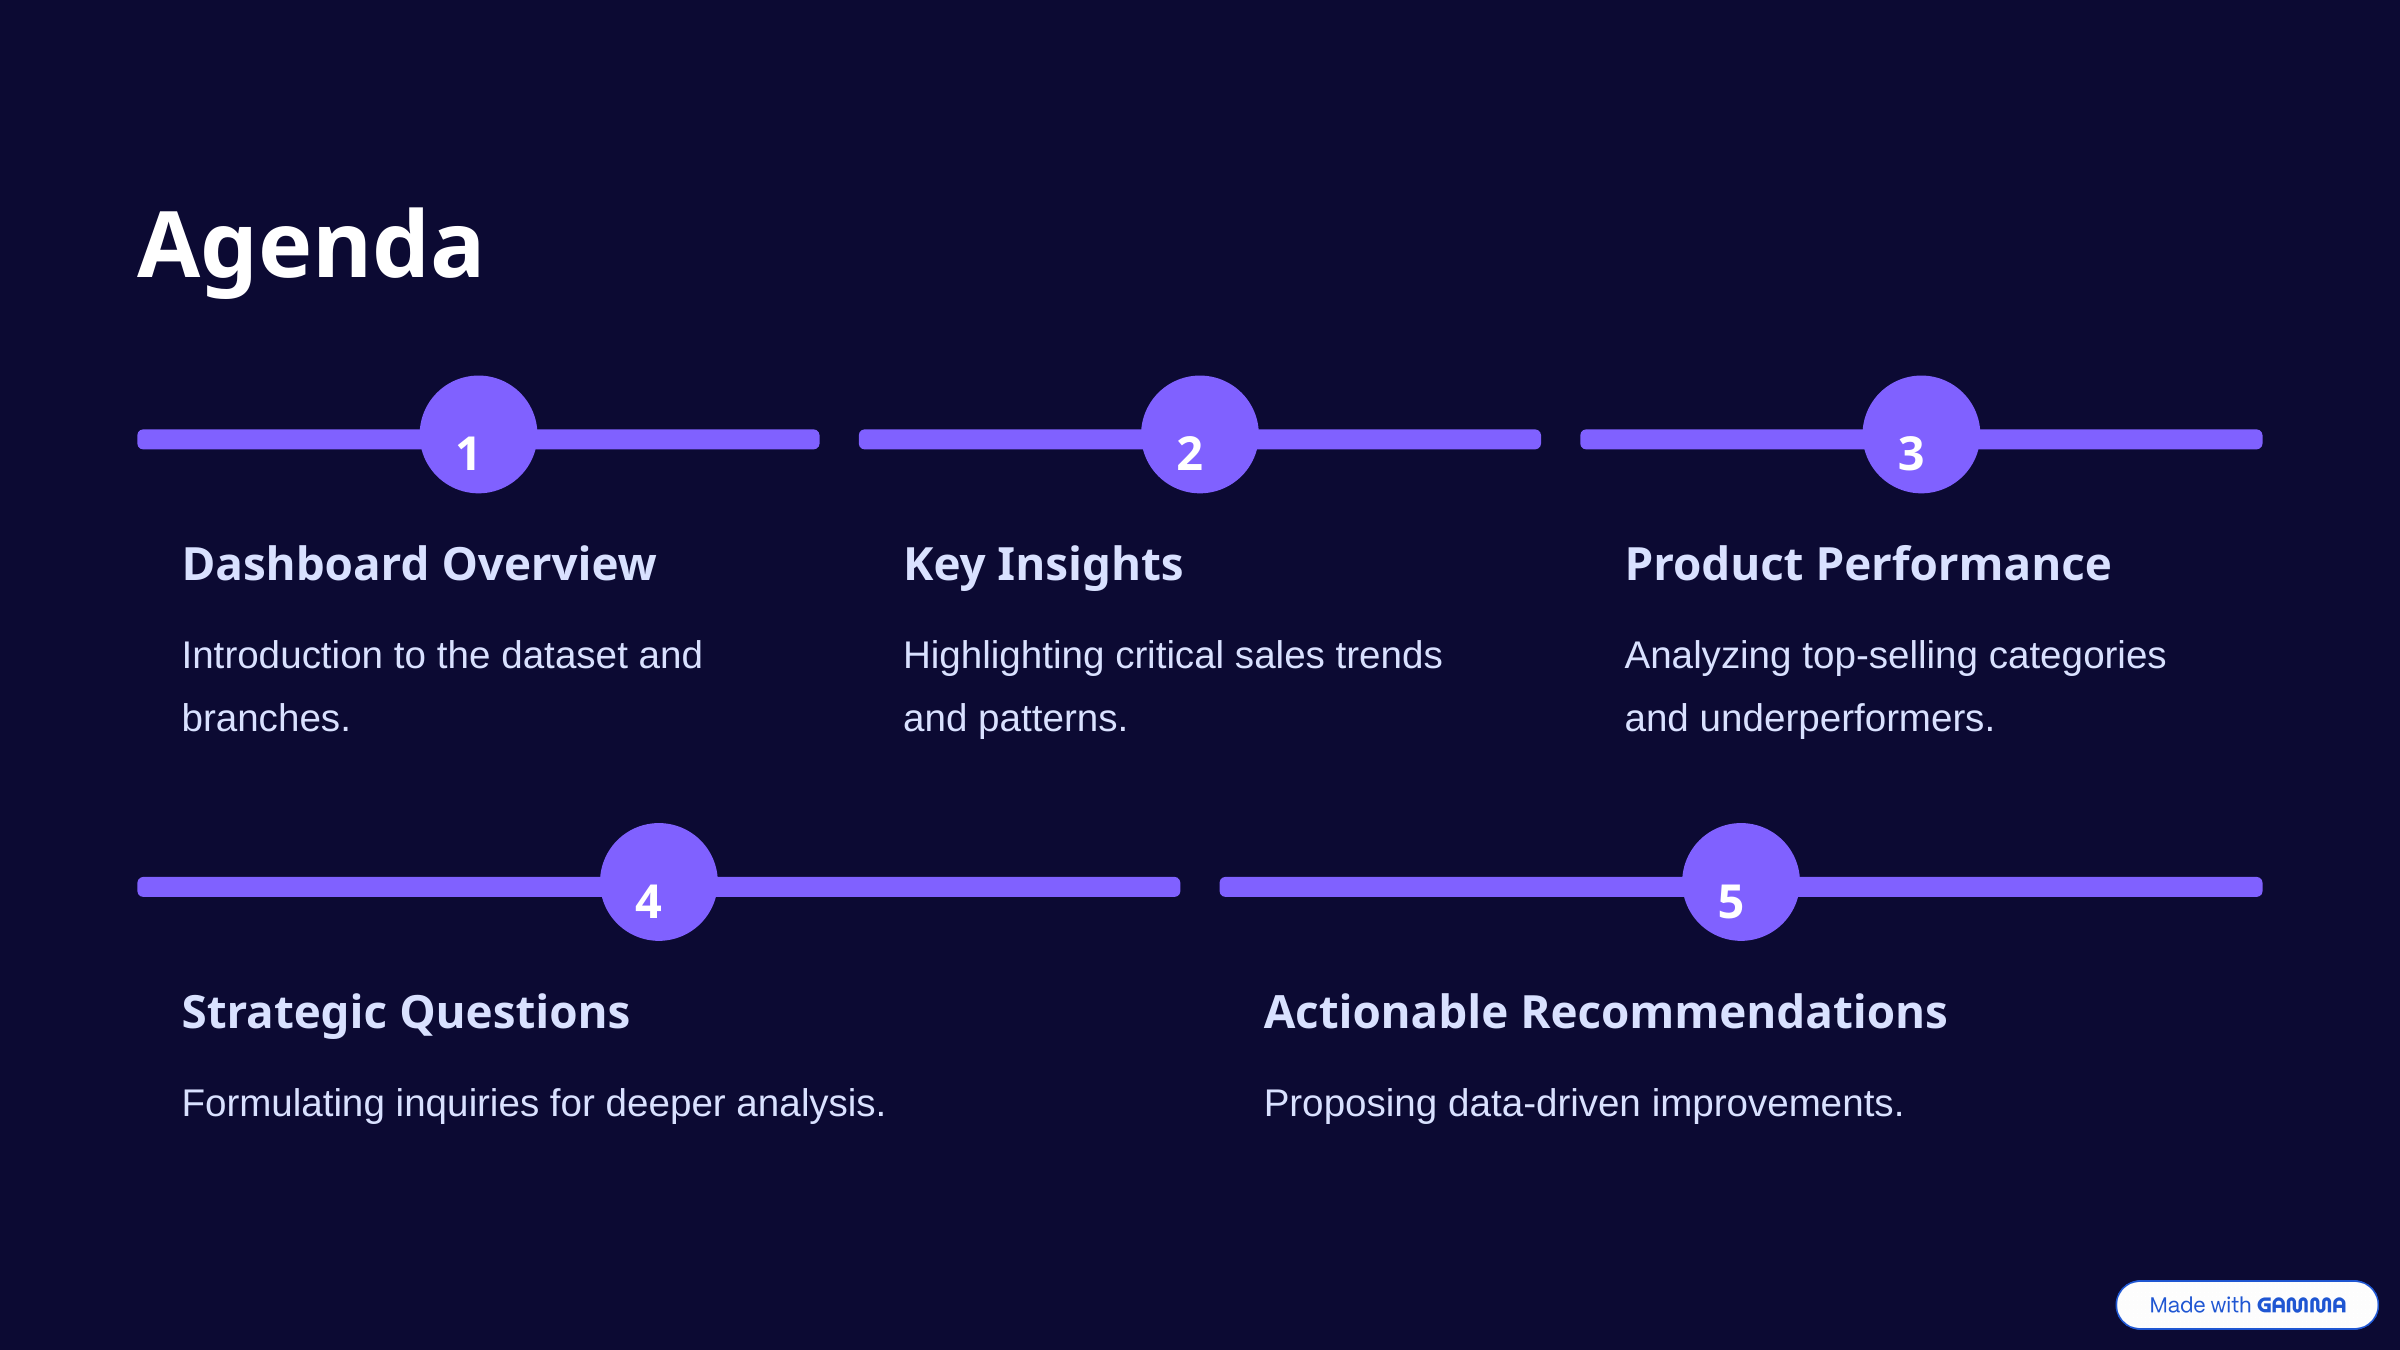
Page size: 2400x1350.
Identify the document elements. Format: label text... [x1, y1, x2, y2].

text_box [600, 823, 718, 941]
text_box [1682, 823, 1801, 941]
text_box Product Performance [1624, 532, 2179, 591]
text_box [1580, 429, 1864, 450]
text_box 5 [1717, 852, 1765, 912]
text_box 3 [1897, 404, 1945, 464]
text_box 1 [454, 404, 502, 464]
text_box Key Insights [903, 532, 1366, 591]
text_box [858, 429, 1142, 450]
text_box [717, 876, 1181, 897]
text_box [1979, 429, 2263, 450]
text_box Highlighting critical sales trends and patterns. [903, 613, 1497, 740]
text_box [419, 375, 538, 494]
text_box [1141, 375, 1259, 494]
text_box Dashboard Overview [181, 532, 716, 591]
text_box Agenda [137, 181, 1062, 297]
text_box Proposing data-driven improvements. [1263, 1061, 2219, 1125]
text_box [137, 876, 601, 897]
text_box Actionable Recommendations [1263, 980, 2043, 1038]
text_box [1219, 876, 1683, 897]
text_box Analyzing top-selling categories and underperformers. [1624, 613, 2219, 740]
text_box Formulating inquiries for deeper analysis. [181, 1061, 1136, 1125]
text_box Introduction to the dataset and branches. [181, 613, 776, 740]
text_box [137, 429, 421, 450]
text_box 4 [635, 852, 683, 912]
picture [2106, 1271, 2389, 1339]
text_box [1799, 876, 2263, 897]
text_box [536, 429, 820, 450]
text_box 2 [1176, 404, 1224, 464]
text_box [1258, 429, 1542, 450]
text_box [1862, 375, 1981, 494]
text_box Strategic Questions [181, 980, 678, 1038]
